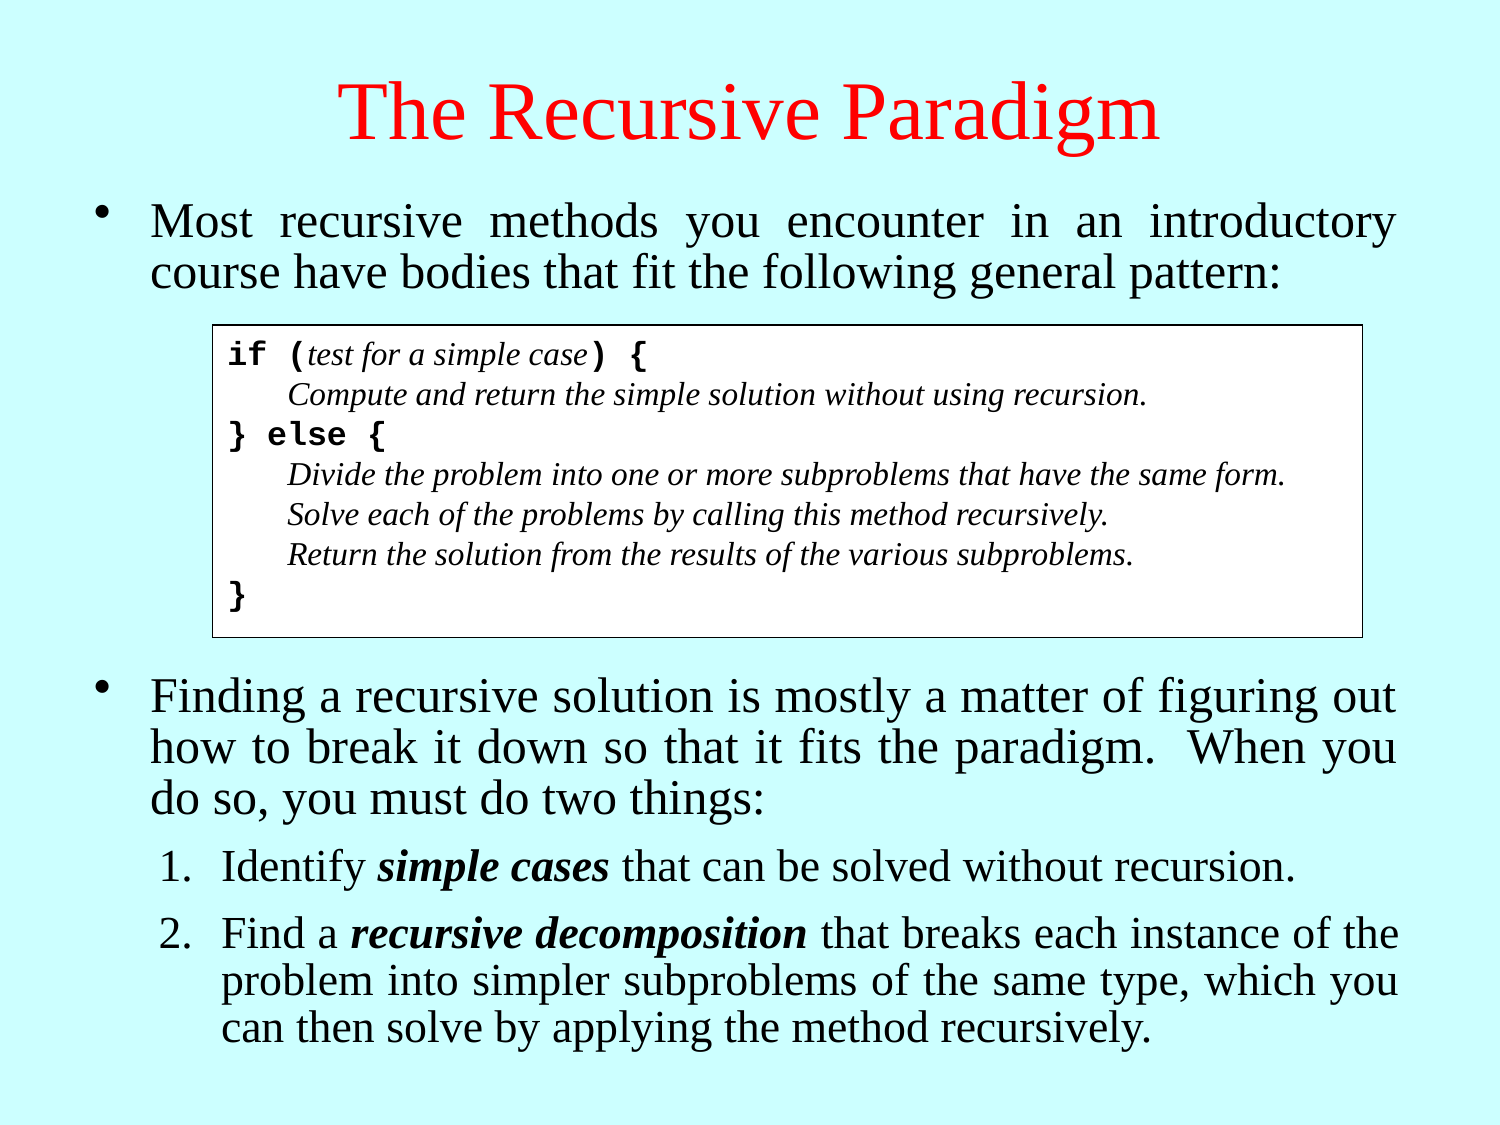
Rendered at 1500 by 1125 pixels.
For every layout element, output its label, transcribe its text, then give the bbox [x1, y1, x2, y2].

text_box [78, 664, 1428, 901]
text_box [143, 903, 1415, 1063]
title The Recursive Paradigm [0, 12, 1500, 201]
text_box if (test for a simple case) { Compute and return the simple solution without using recursion. } else { Divide the problem into one or more subproblems that have the same form. Solve each of the problems by calling this method recursively. Return the solution from the results of the various subproblems. } [212, 324, 1363, 638]
text_box Most recursive methods you encounter in an introductory course have bodies that fit the following general pattern: [79, 189, 1413, 375]
